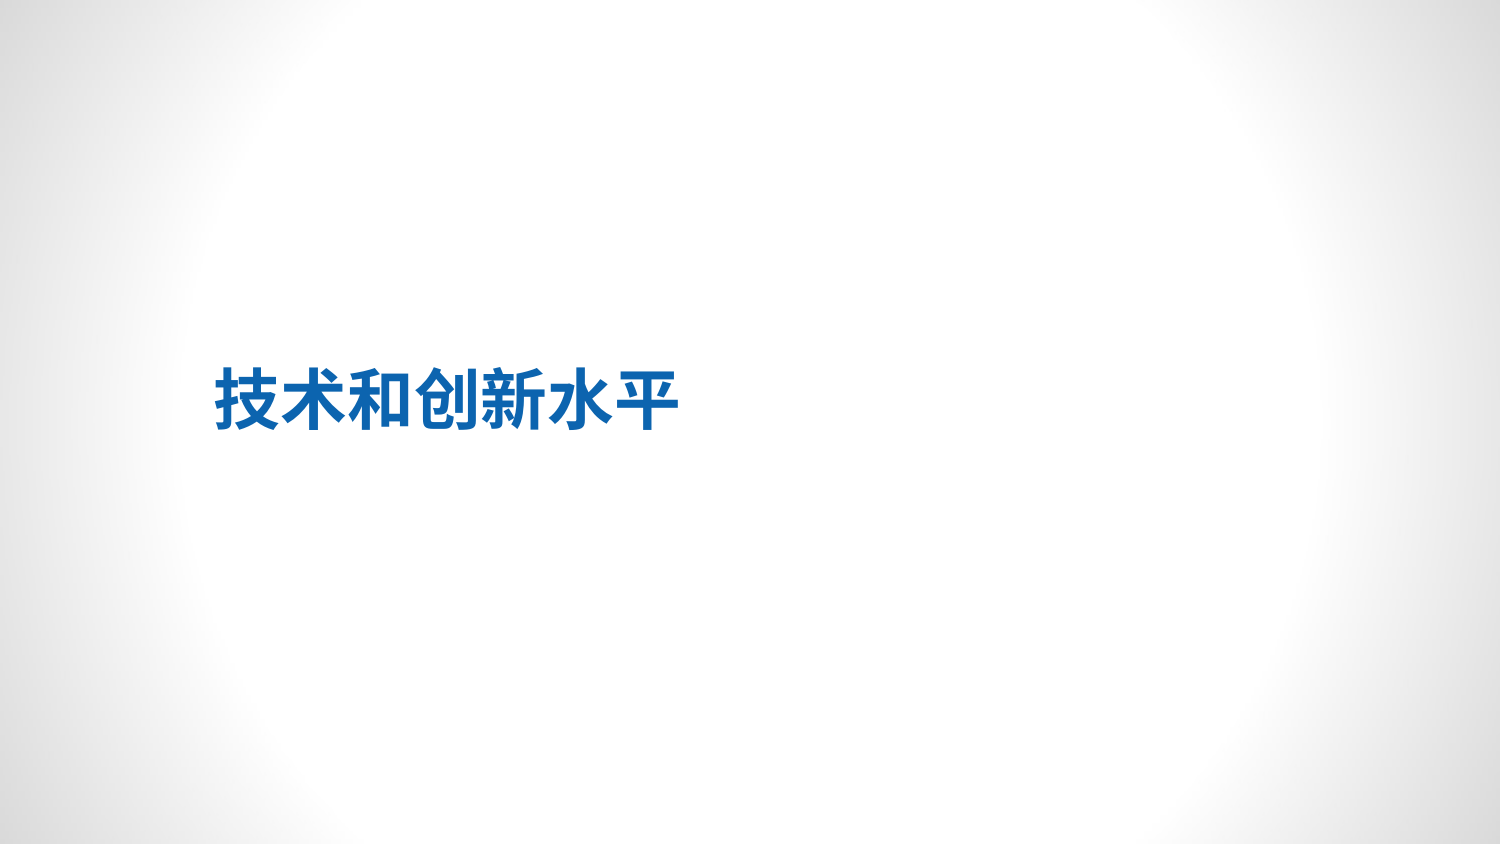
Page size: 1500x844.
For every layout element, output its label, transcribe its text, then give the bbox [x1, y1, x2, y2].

title 技术和创新水平 [198, 346, 1371, 449]
picture [0, 0, 1500, 844]
